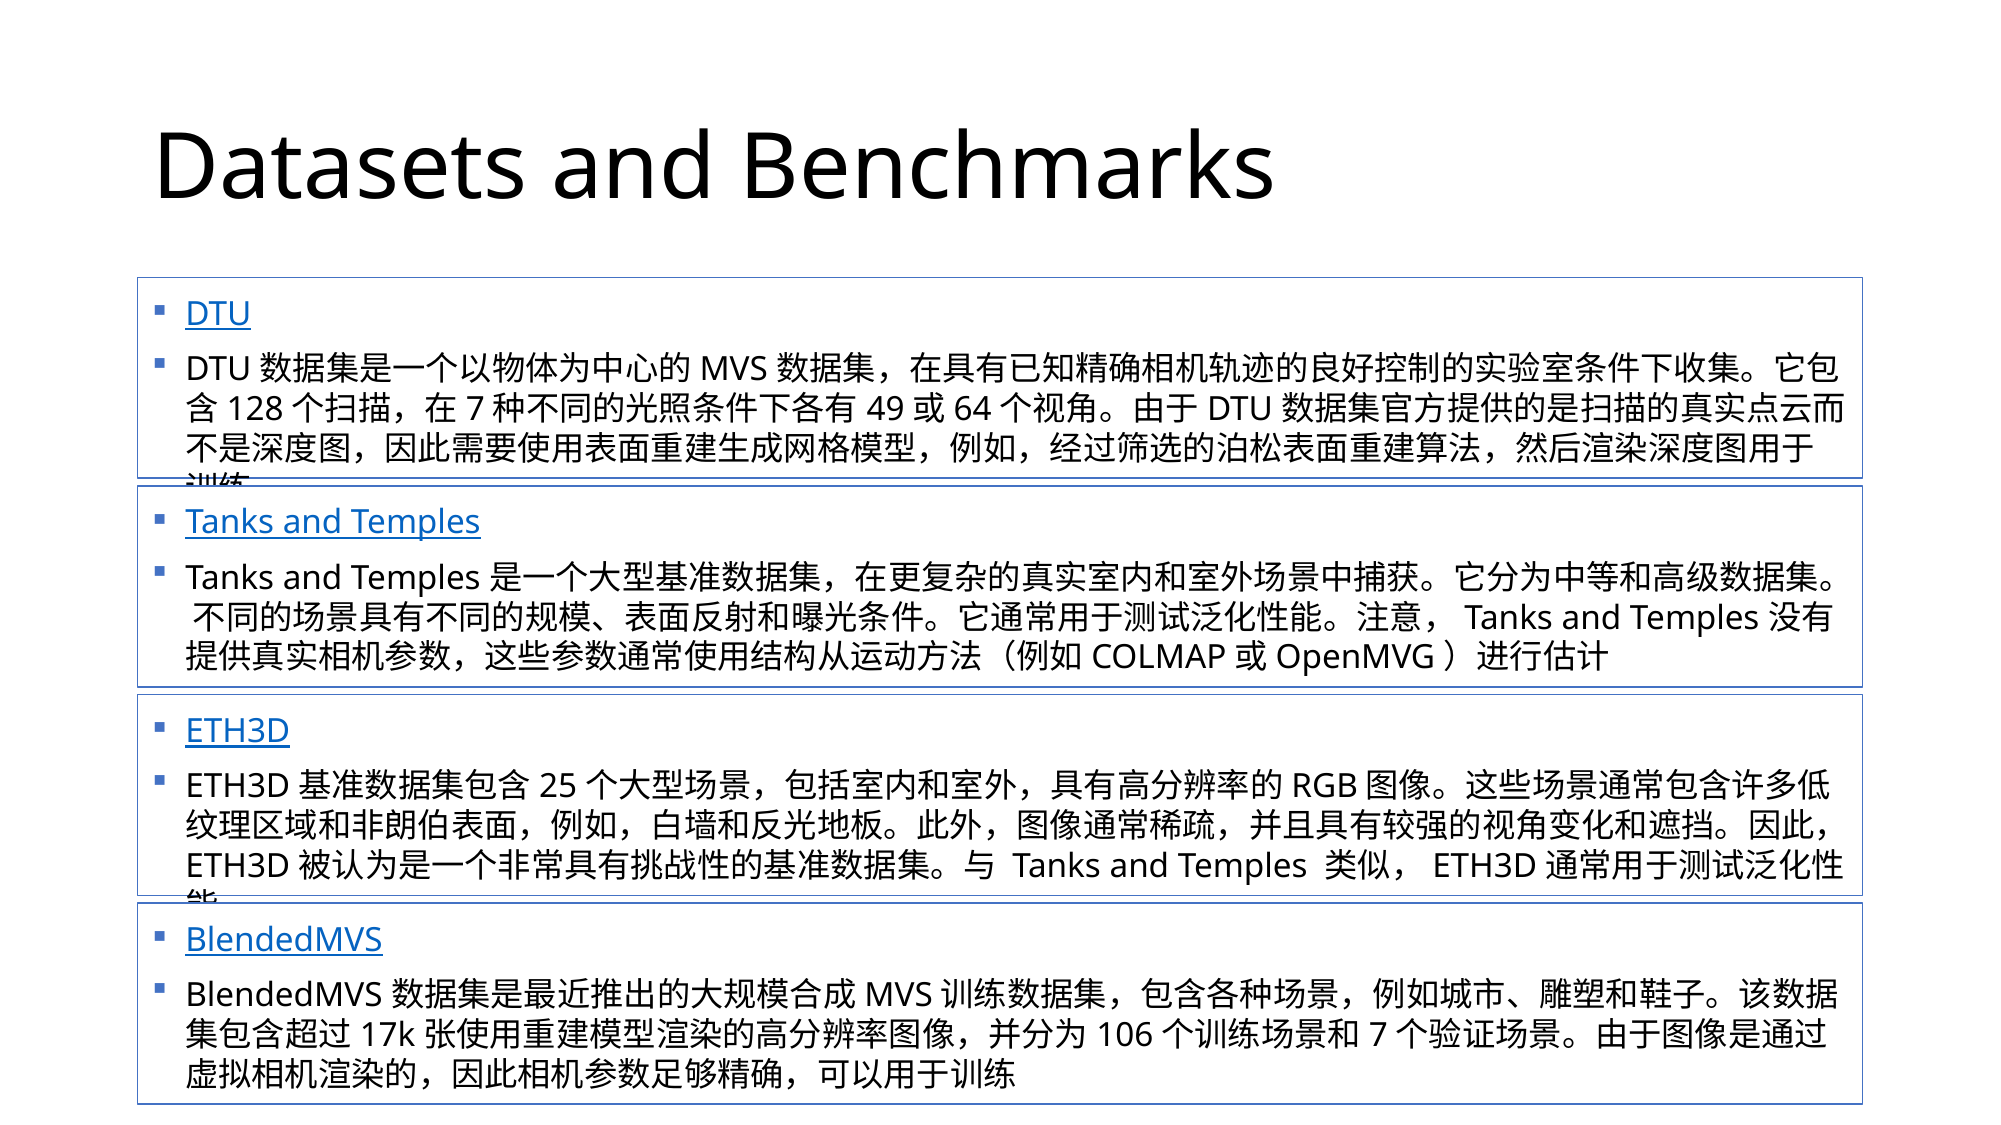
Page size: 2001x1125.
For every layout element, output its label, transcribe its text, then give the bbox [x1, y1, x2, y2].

text_box ETH3D ETH3D基准数据集包含25个大型场景，包括室内和室外，具有高分辨率的RGB图像。这些场景通常包含许多低纹理区域和非朗伯表面，例如，白墙和反光地板。此外，图像通常稀疏，并且具有较强的视角变化和遮挡。因此，ETH3D被认为是一个非常具有挑战性的基准数据集。与 Tanks and Temples 类似，ETH3D通常用于测试泛化性能 [137, 694, 1863, 896]
text_box DTU DTU数据集是一个以物体为中心的MVS数据集，在具有已知精确相机轨迹的良好控制的实验室条件下收集。它包含128个扫描，在7种不同的光照条件下各有49或64个视角。由于DTU数据集官方提供的是扫描的真实点云而不是深度图，因此需要使用表面重建生成网格模型，例如，经过筛选的泊松表面重建算法，然后渲染深度图用于训练 [137, 277, 1863, 479]
text_box Tanks and Temples Tanks and Temples是一个大型基准数据集，在更复杂的真实室内和室外场景中捕获。它分为中等和高级数据集。 不同的场景具有不同的规模、表面反射和曝光条件。它通常用于测试泛化性能。注意，Tanks and Temples没有提供真实相机参数，这些参数通常使用结构从运动方法（例如COLMAP或OpenMVG）进行估计 [137, 485, 1863, 687]
text_box BlendedMVS BlendedMVS数据集是最近推出的大规模合成MVS训练数据集，包含各种场景，例如城市、雕塑和鞋子。该数据集包含超过17k张使用重建模型渲染的高分辨率图像，并分为106个训练场景和7个验证场景。由于图像是通过虚拟相机渲染的，因此相机参数足够精确，可以用于训练 [137, 903, 1863, 1105]
title Datasets and Benchmarks [137, 59, 1863, 277]
